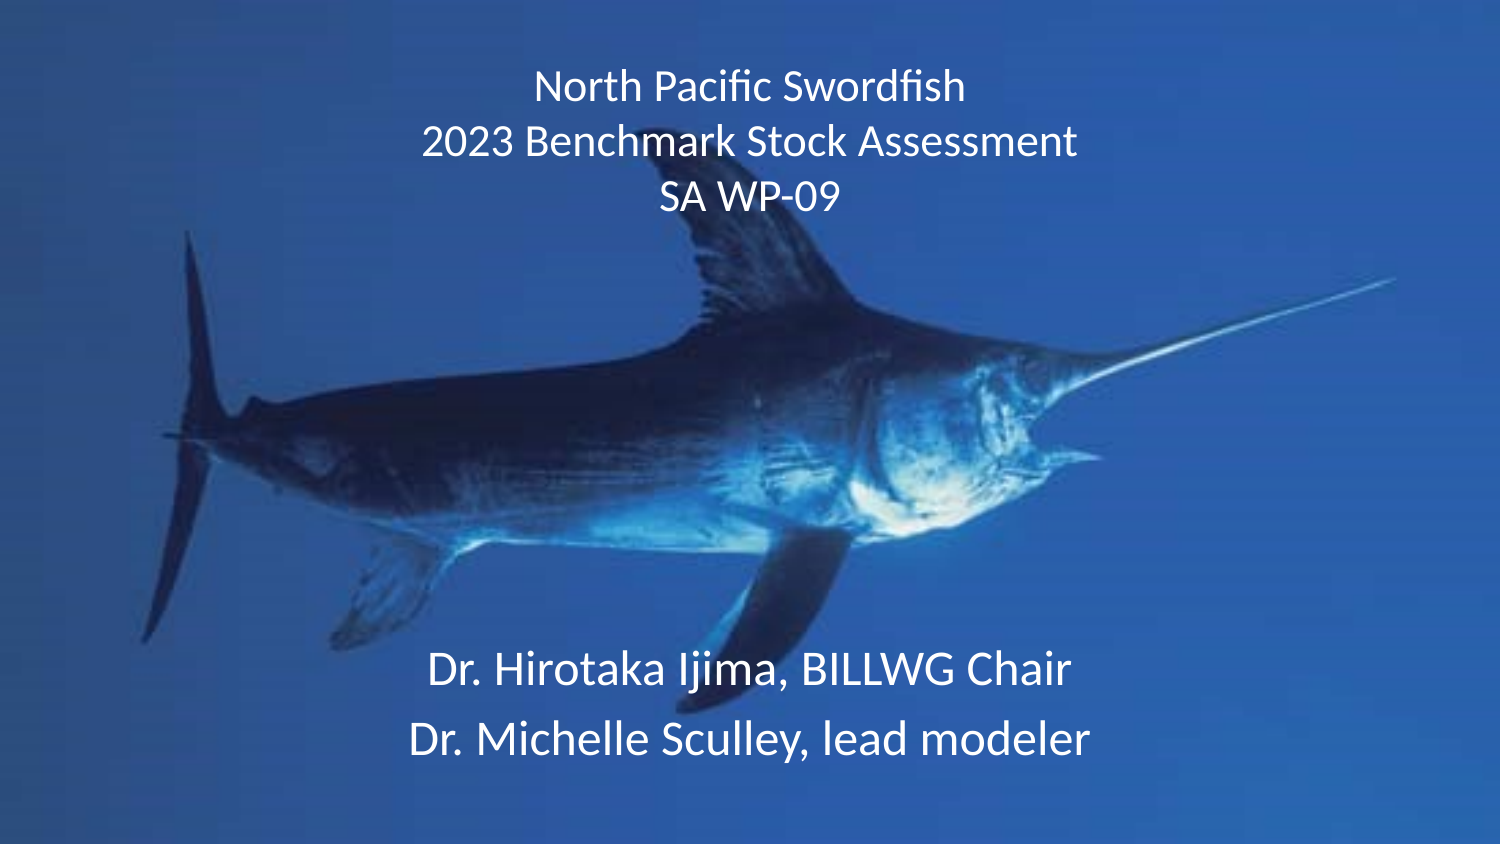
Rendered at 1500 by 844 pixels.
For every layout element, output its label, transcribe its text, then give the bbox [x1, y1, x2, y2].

picture [0, 0, 1500, 844]
title North Pacific Swordfish 2023 Benchmark Stock Assessment SA WP-09 [112, 47, 1388, 229]
subtitle Dr. Hirotaka Ijima, BILLWG Chair Dr. Michelle Sculley, lead modeler [225, 628, 1275, 844]
